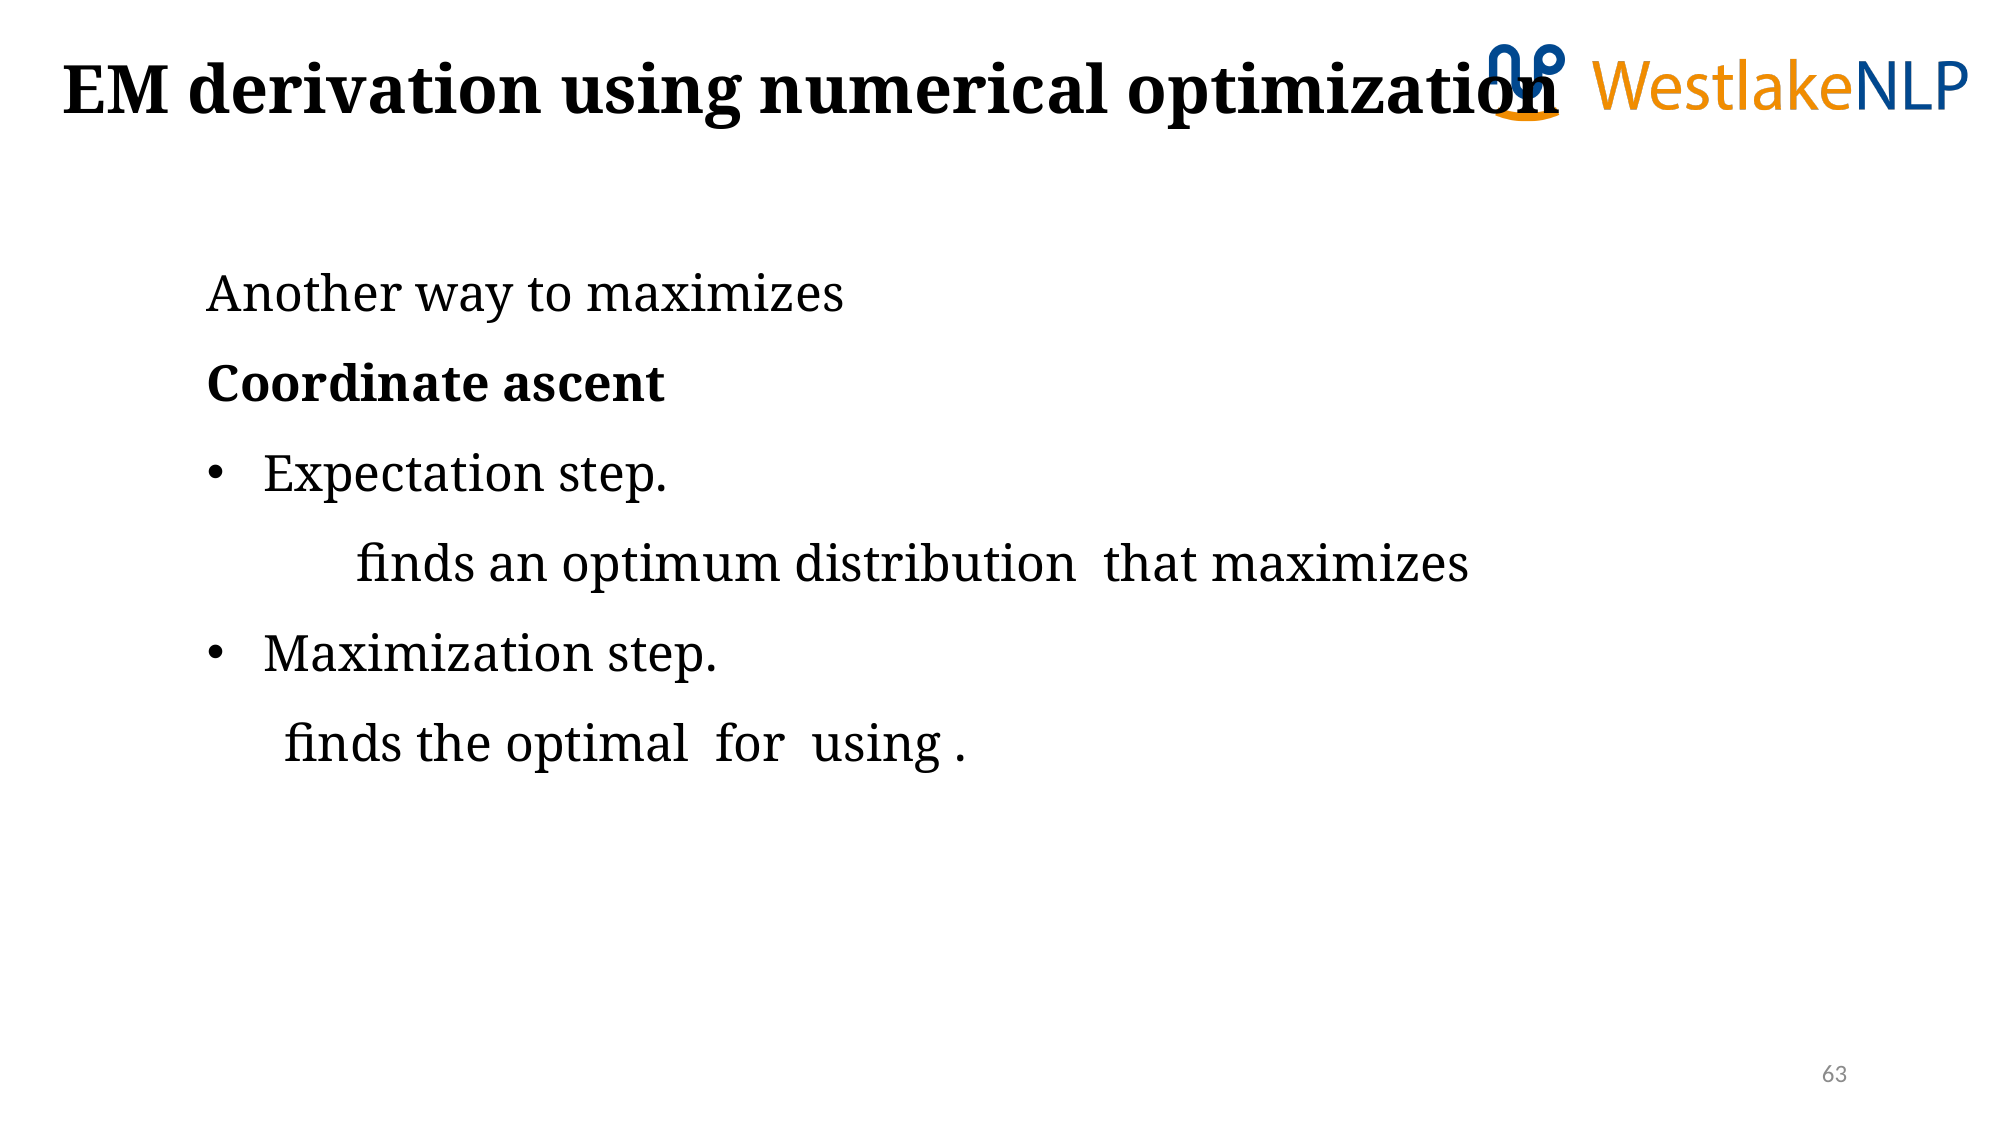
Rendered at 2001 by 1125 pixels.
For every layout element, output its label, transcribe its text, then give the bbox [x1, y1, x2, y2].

slide_number 63 [1412, 1042, 1863, 1103]
picture [1459, 0, 2000, 170]
text_box EM derivation using numerical optimization [48, 39, 1631, 135]
